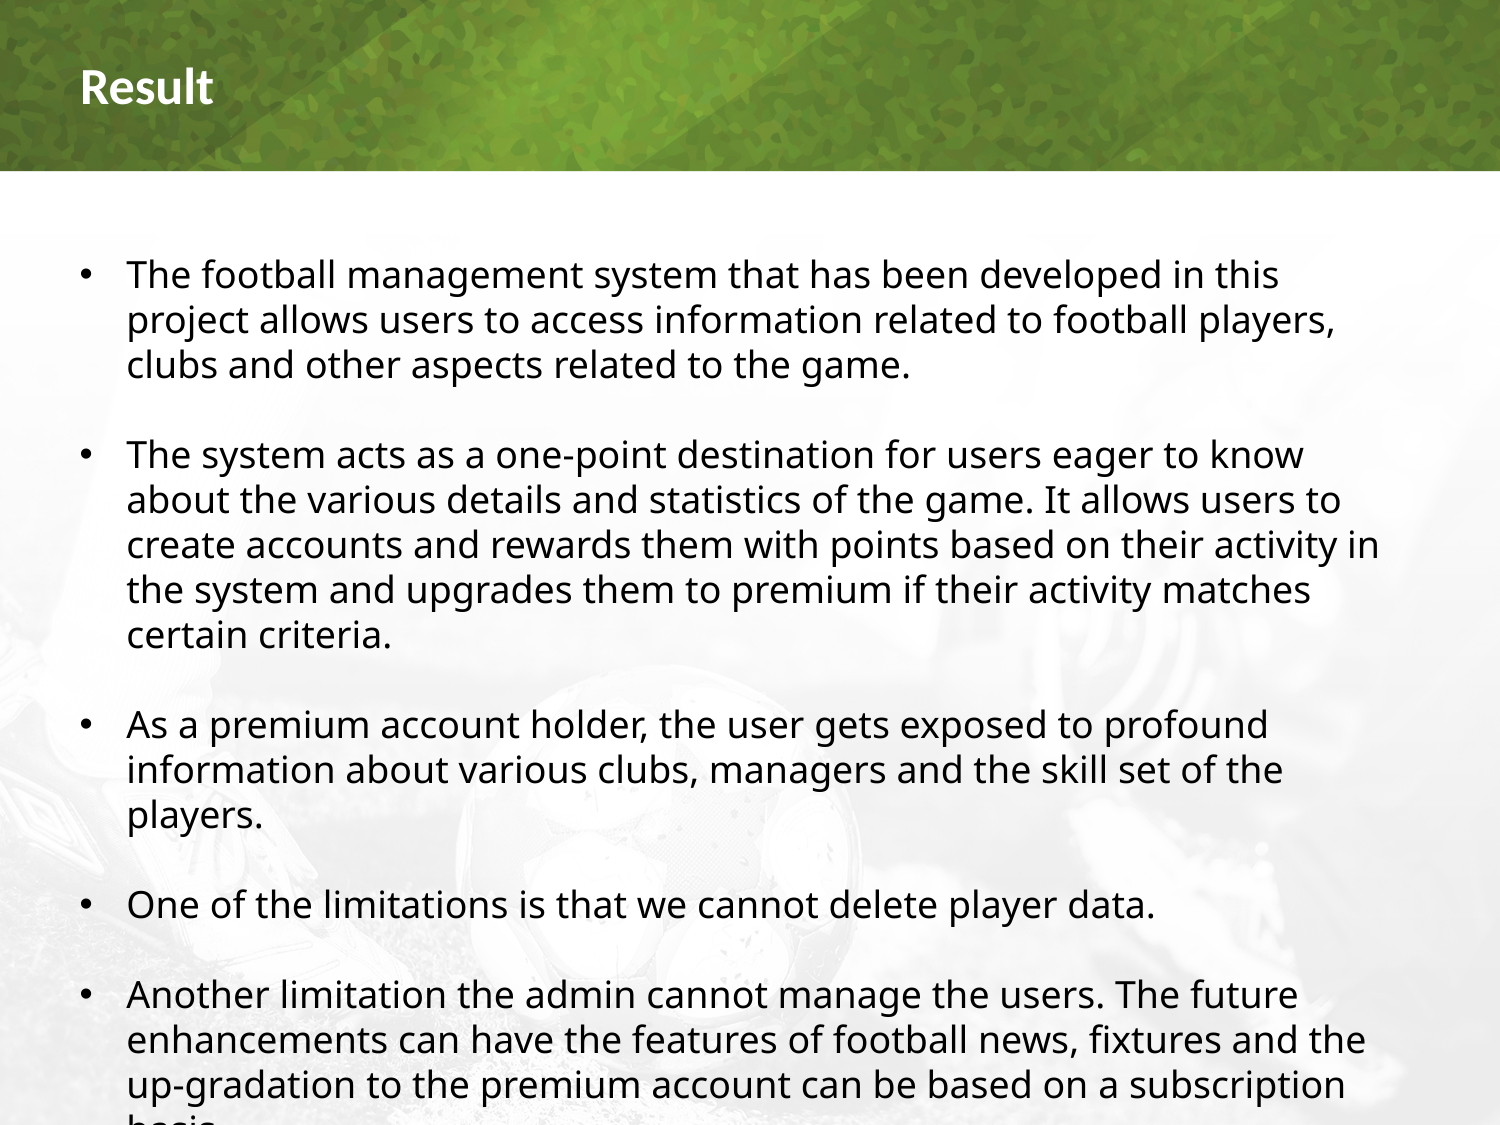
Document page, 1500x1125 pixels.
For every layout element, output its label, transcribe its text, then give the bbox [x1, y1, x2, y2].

picture [0, 0, 1500, 1125]
text_box The football management system that has been developed in this project allows users to access information related to football players, clubs and other aspects related to the game. The system acts as a one-point destination for users eager to know about the various details and statistics of the game. It allows users to create accounts and rewards them with points based on their activity in the system and upgrades them to premium if their activity matches certain criteria. As a premium account holder, the user gets exposed to profound information about various clubs, managers and the skill set of the players. One of the limitations is that we cannot delete player data. Another limitation the admin cannot manage the users. The future enhancements can have the features of football news, fixtures and the up-gradation to the premium account can be based on a subscription basis. [64, 243, 1400, 1125]
title Result [64, 18, 1444, 150]
